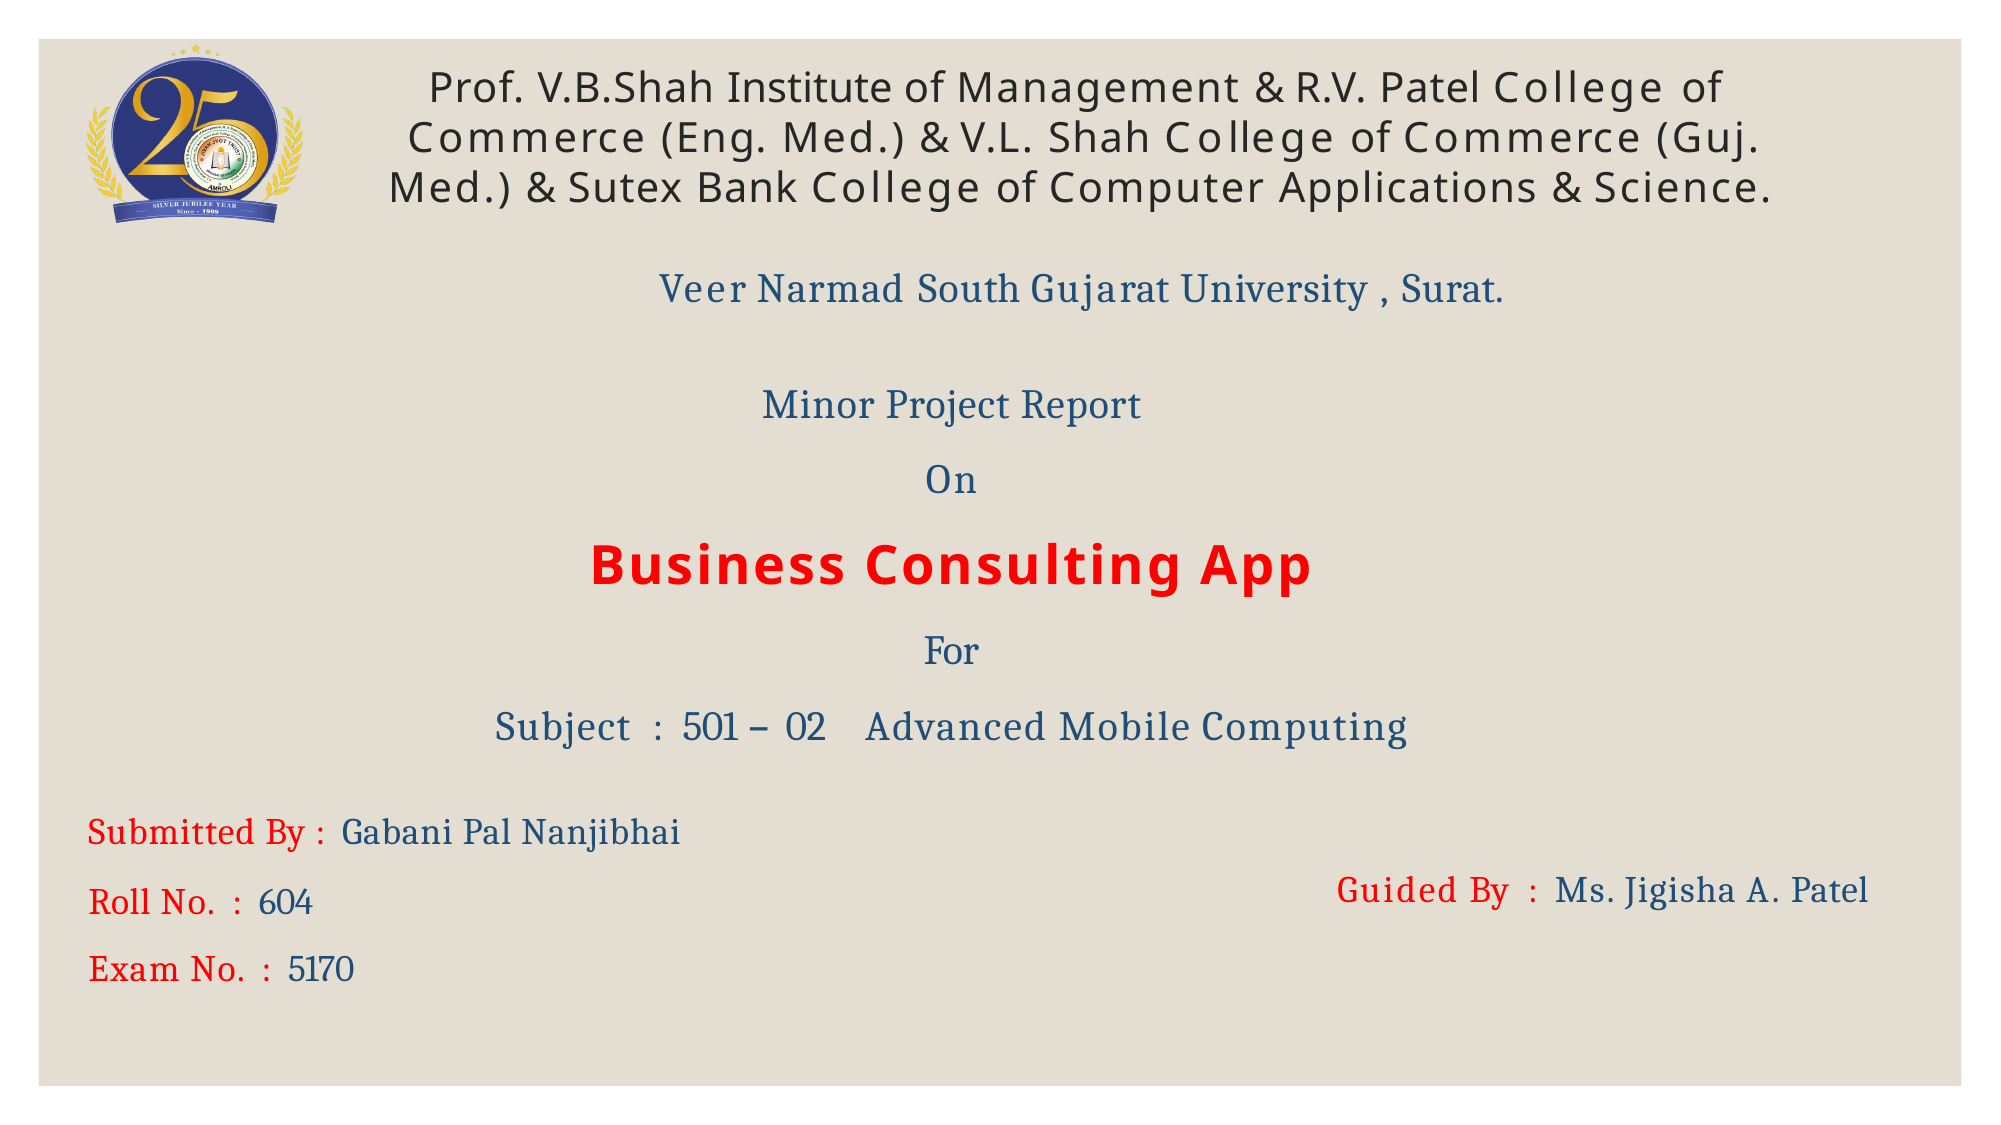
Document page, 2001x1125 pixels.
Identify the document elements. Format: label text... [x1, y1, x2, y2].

picture [86, 43, 303, 223]
text_box Guided By : Ms. Jigisha A. Patel [1335, 862, 1888, 910]
text_box Submitted By : Gabani Pal Nanjibhai Roll No. : 604 Exam No. : 5170 [86, 782, 760, 990]
text_box Minor Project Report On Business Consulting App For Subject : 501 – 02 Advanced Mobile Computing [332, 305, 1833, 749]
title Prof. V.B.Shah Institute of Management & R.V. Patel College of Commerce (Eng. Med.) & V.L. Shah College of Commerce (Guj. Med.) & Sutex Bank College of Computer Applications & Science. Veer Narmad South Gujarat University , Surat. [331, 58, 1834, 371]
